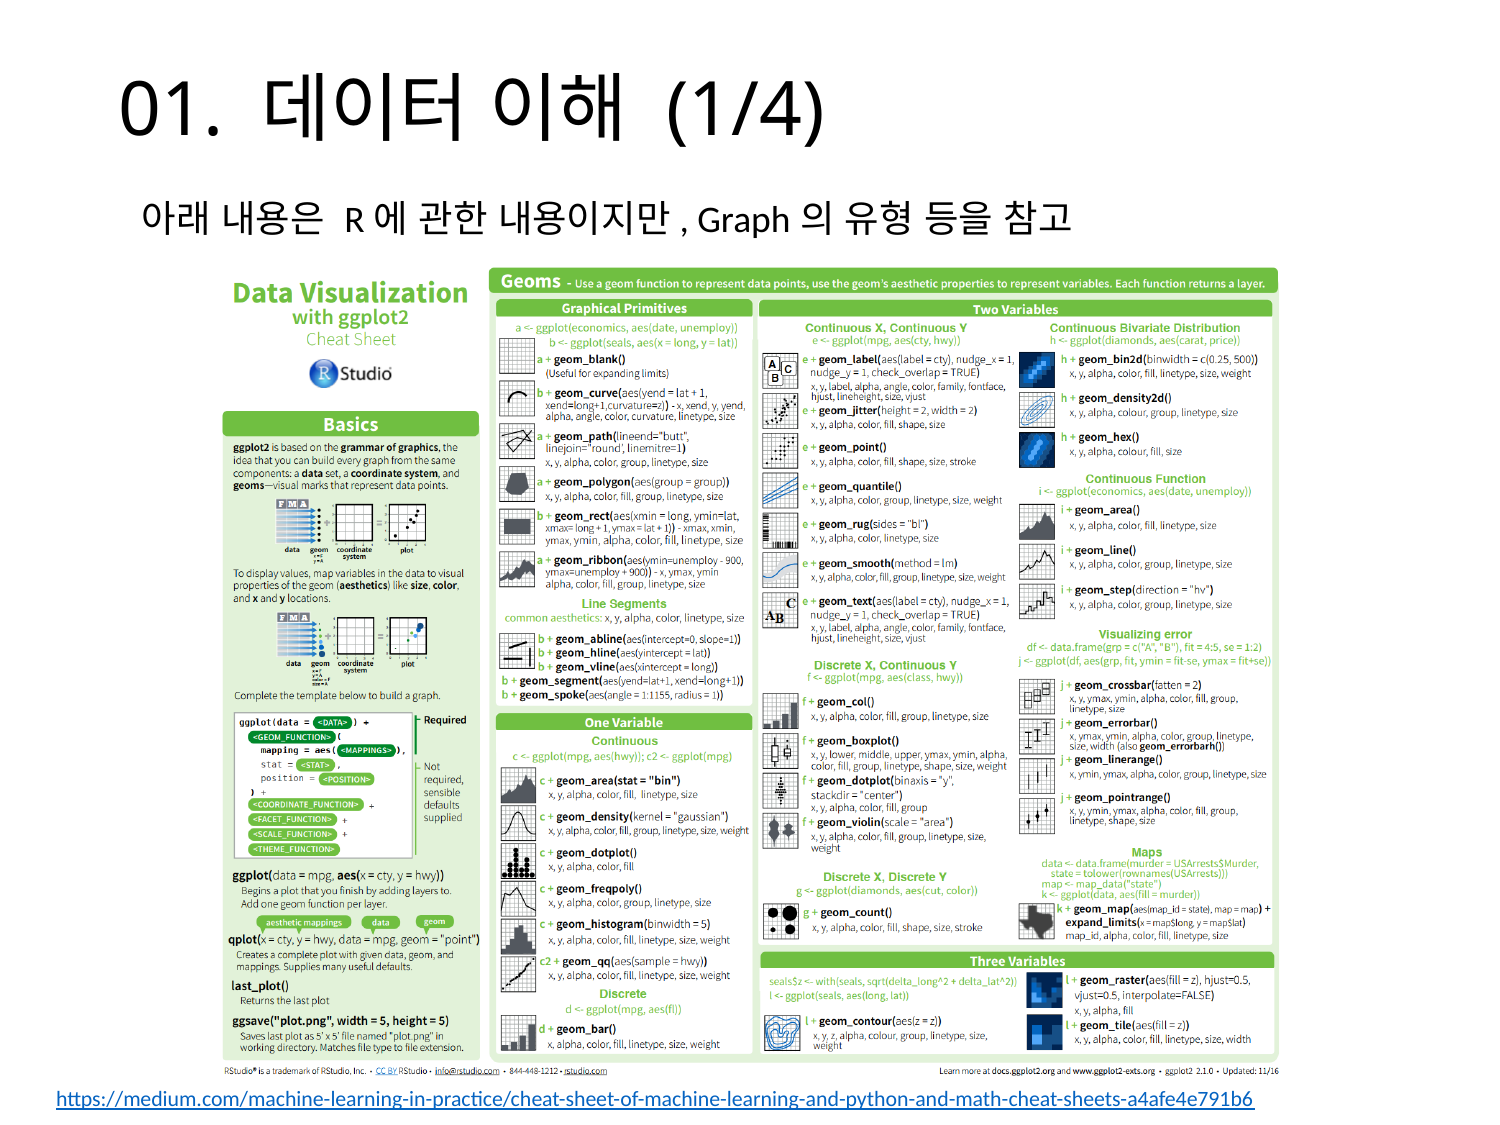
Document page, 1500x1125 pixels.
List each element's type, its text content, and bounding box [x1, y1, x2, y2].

picture [201, 247, 1299, 1094]
text_box 아래 내용은 R에 관한 내용이지만, Graph의 유형 등을 참고 [127, 187, 1366, 248]
text_box https://medium.com/machine-learning-in-practice/cheat-sheet-of-machine-learning-and-python-and-math-cheat-sheets-a4afe4e791b6 [41, 1077, 1445, 1119]
title 01. 데이터 이해 (1/4) [103, 59, 1397, 163]
